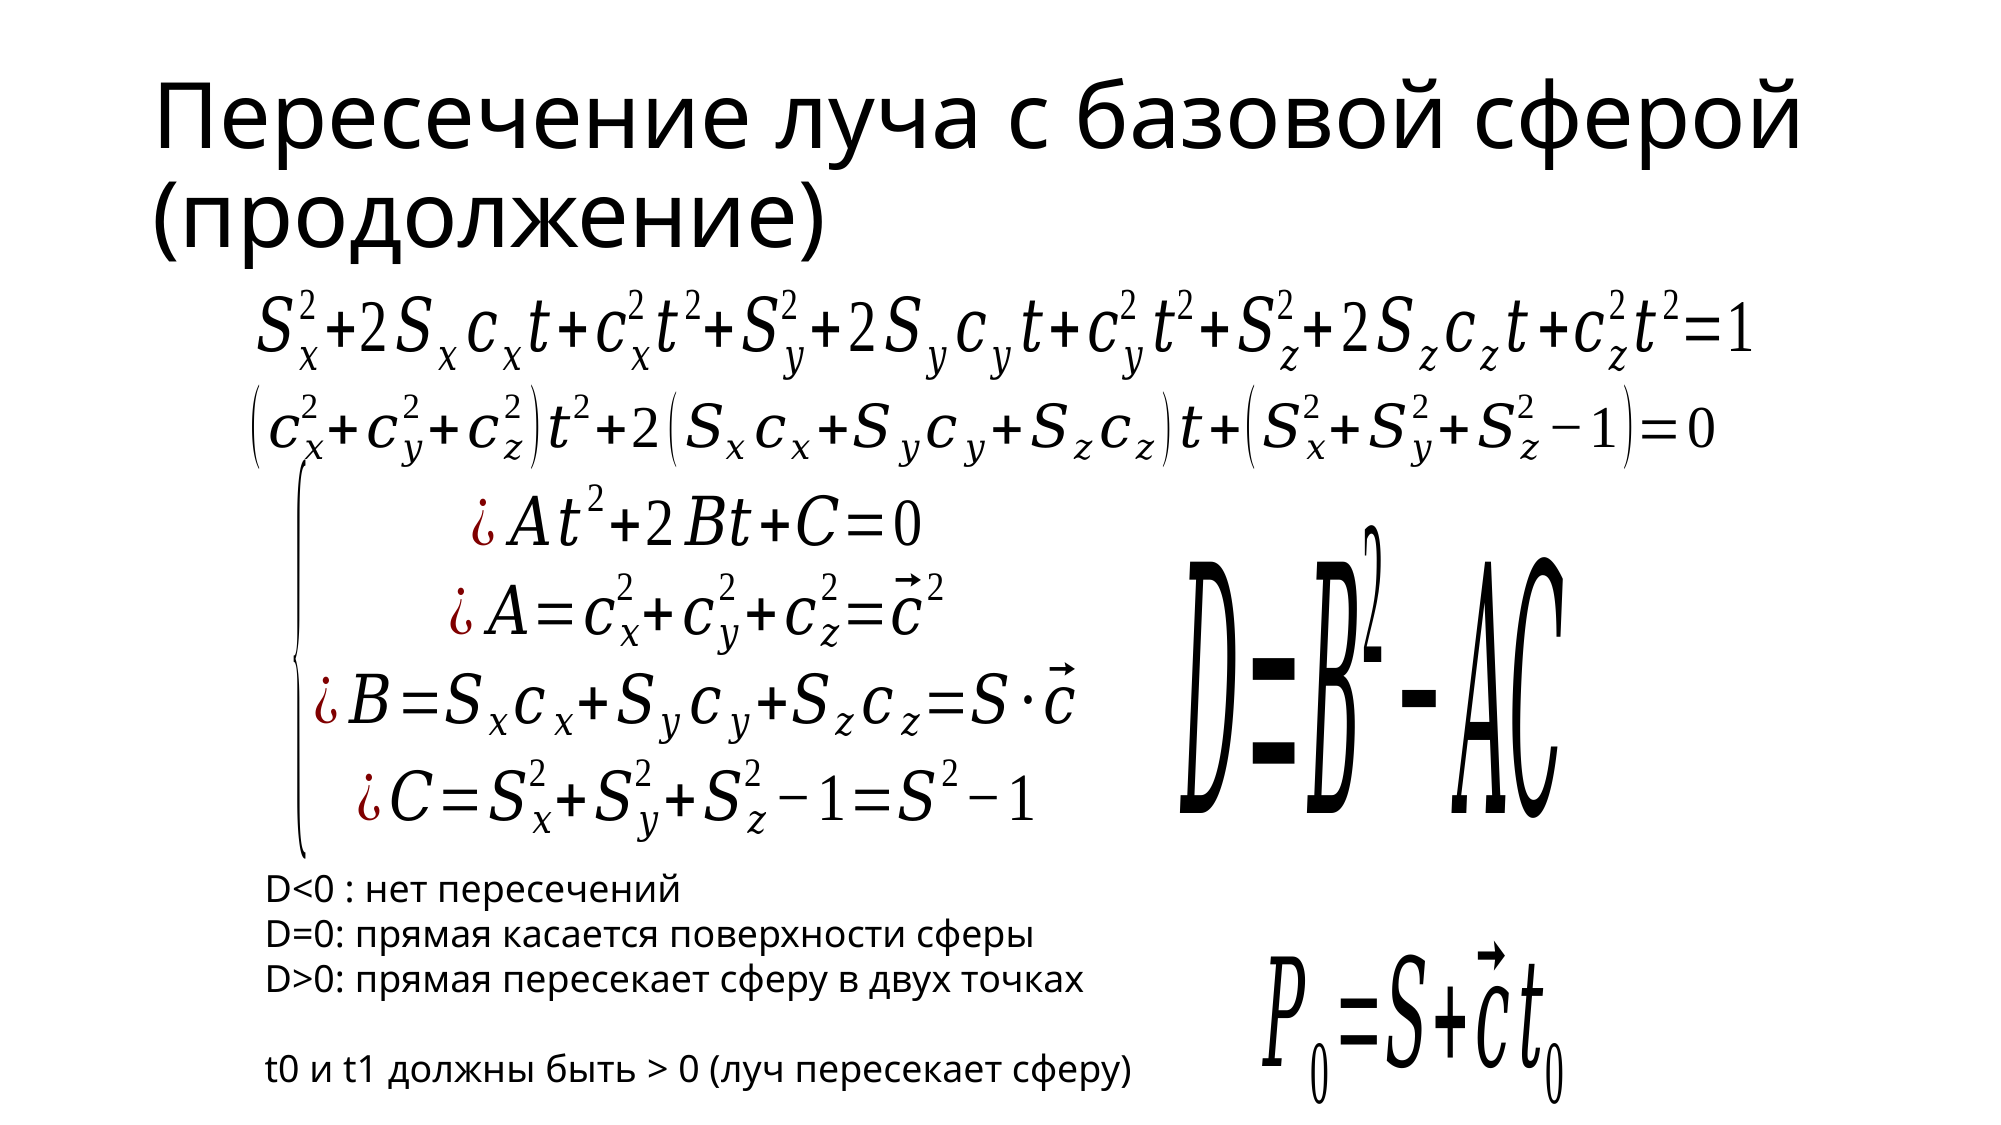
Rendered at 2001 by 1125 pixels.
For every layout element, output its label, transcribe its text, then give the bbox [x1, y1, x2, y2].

title Пересечение луча с базовой сферой (продолжение) [137, 59, 1863, 278]
text_box D<0 : нет пересечений D=0: прямая касается поверхности сферы D>0: прямая пересекает сферу в двух точках t0 и t1 должны быть > 0 (луч пересекает сферу) [249, 857, 1225, 1098]
